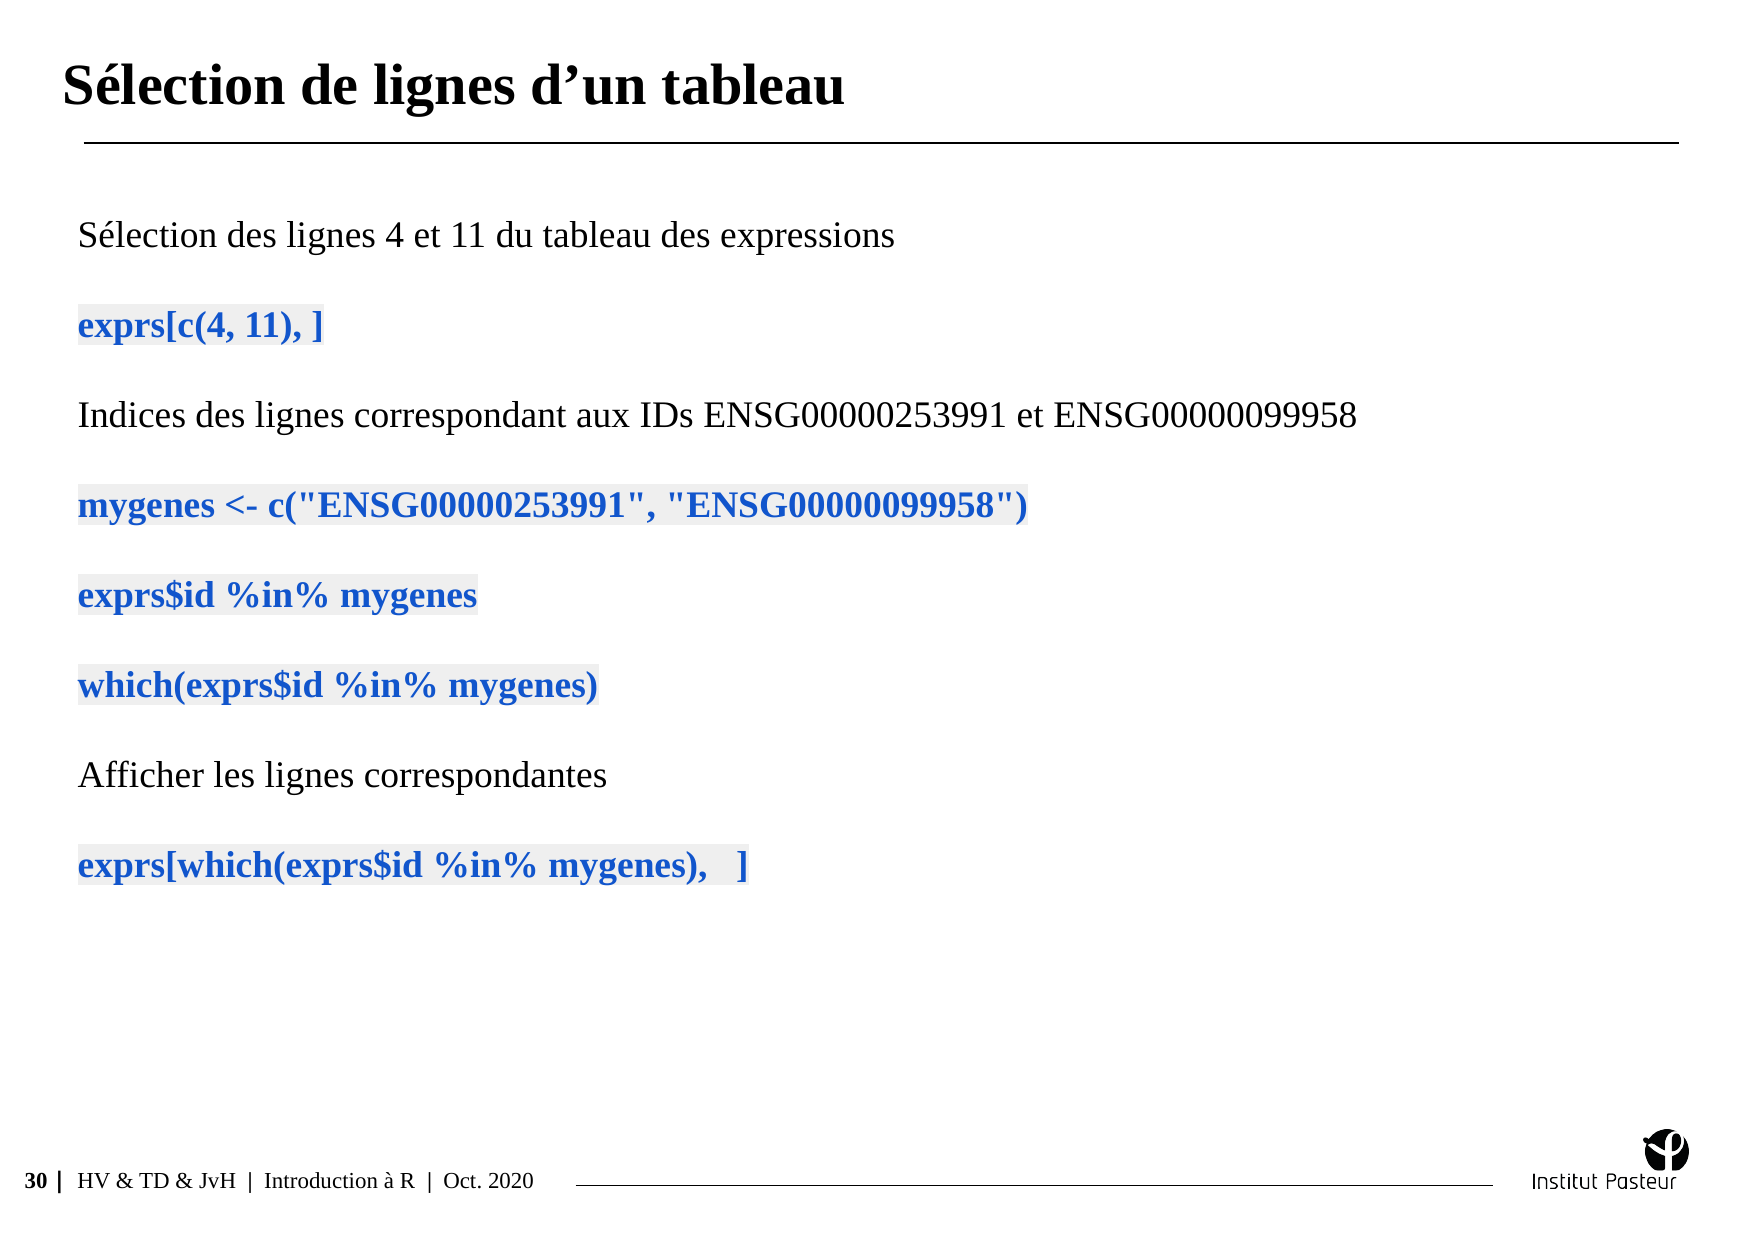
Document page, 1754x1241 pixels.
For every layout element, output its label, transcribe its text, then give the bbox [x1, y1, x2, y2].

text_box Sélection de lignes d’un tableau [62, 2, 1692, 160]
list Sélection des lignes 4 et 11 du tableau des expressions exprs[c(4, 11), ] Indices des lignes correspondant aux IDs ENSG00000253991 et ENSG00000099958 mygenes <- c("ENSG00000253991", "ENSG00000099958") exprs$id %in% mygenes which(exprs$id %in% mygenes) Afficher les lignes correspondantes exprs[which(exprs$id %in% mygenes), ] [62, 194, 1692, 1152]
picture [1533, 1152, 1689, 1189]
